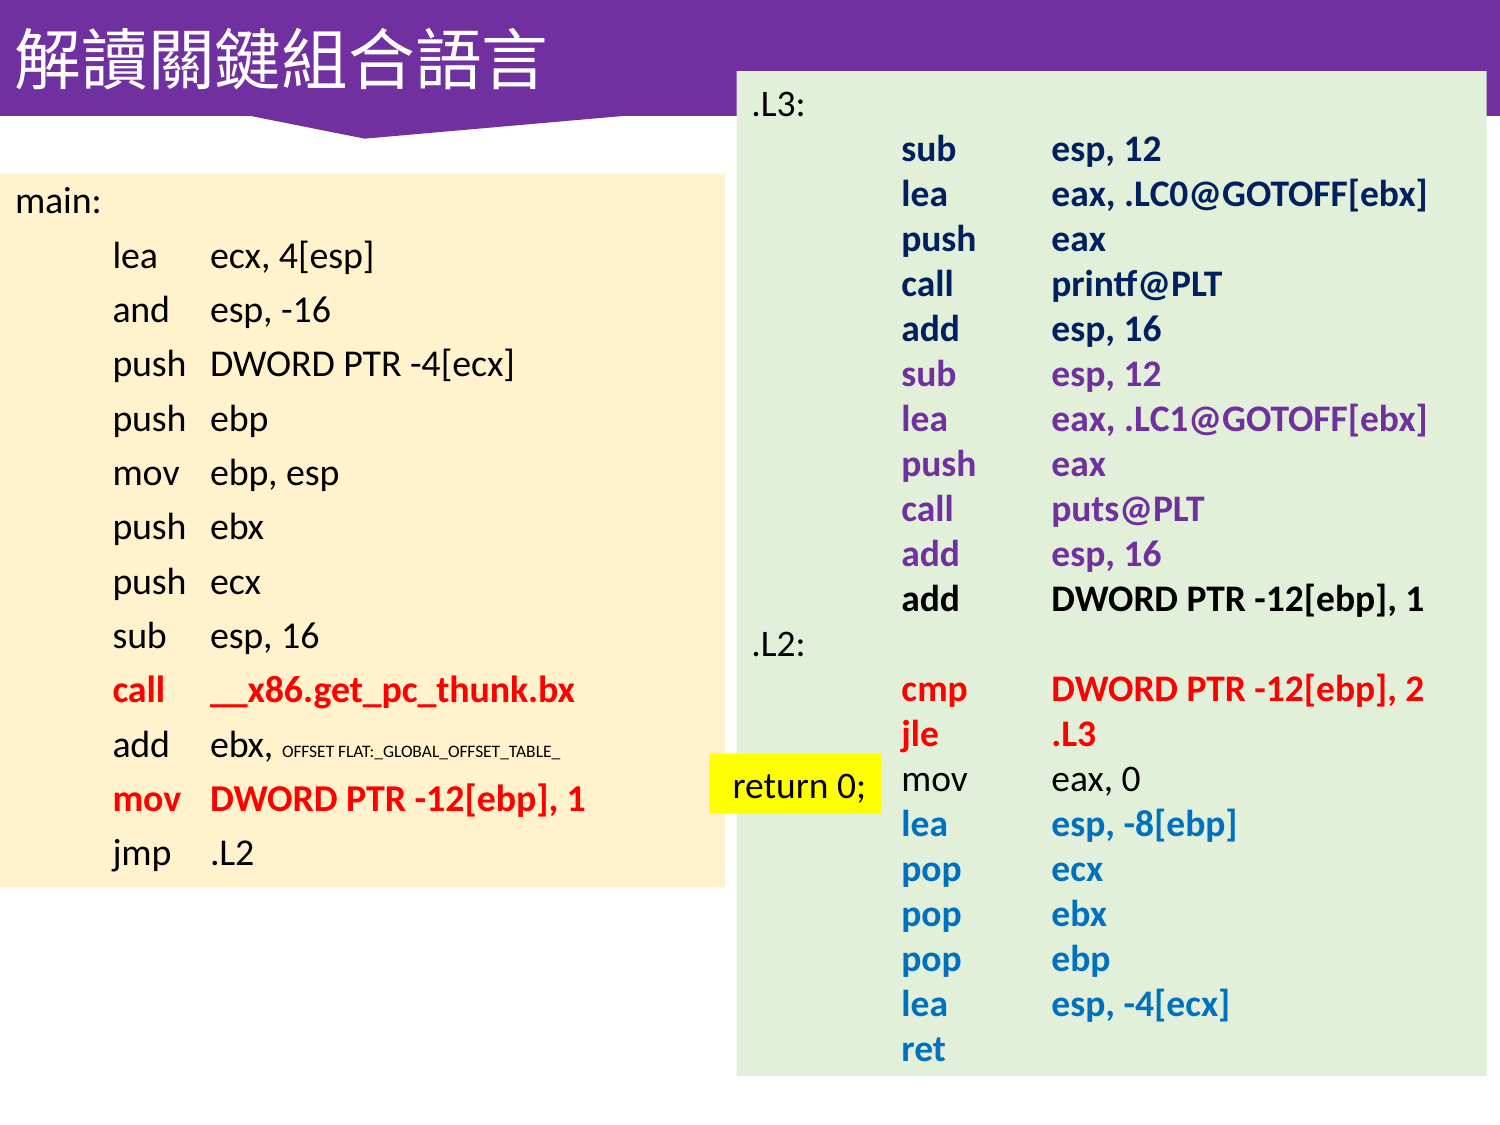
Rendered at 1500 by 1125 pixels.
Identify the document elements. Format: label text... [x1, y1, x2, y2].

list main: lea ecx, 4[esp] and esp, -16 push DWORD PTR -4[ecx] push ebp mov ebp, esp push ebx push ecx sub esp, 16 call __x86.get_pc_thunk.bx add ebx, OFFSET FLAT:_GLOBAL_OFFSET_TABLE_ mov DWORD PTR -12[ebp], 1 jmp .L2 [0, 173, 725, 888]
text_box .L3: sub esp, 12 lea eax, .LC0@GOTOFF[ebx] push eax call printf@PLT add esp, 16 sub esp, 12 lea eax, .LC1@GOTOFF[ebx] push eax call puts@PLT add esp, 16 add DWORD PTR -12[ebp], 1 .L2: cmp DWORD PTR -12[ebp], 2 jle .L3 mov eax, 0 lea esp, -8[ebp] pop ecx pop ebx pop ebp lea esp, -4[ecx] ret [736, 71, 1487, 1076]
text_box return 0; [709, 753, 882, 814]
text_box 解讀關鍵組合語言 [0, 0, 1500, 140]
